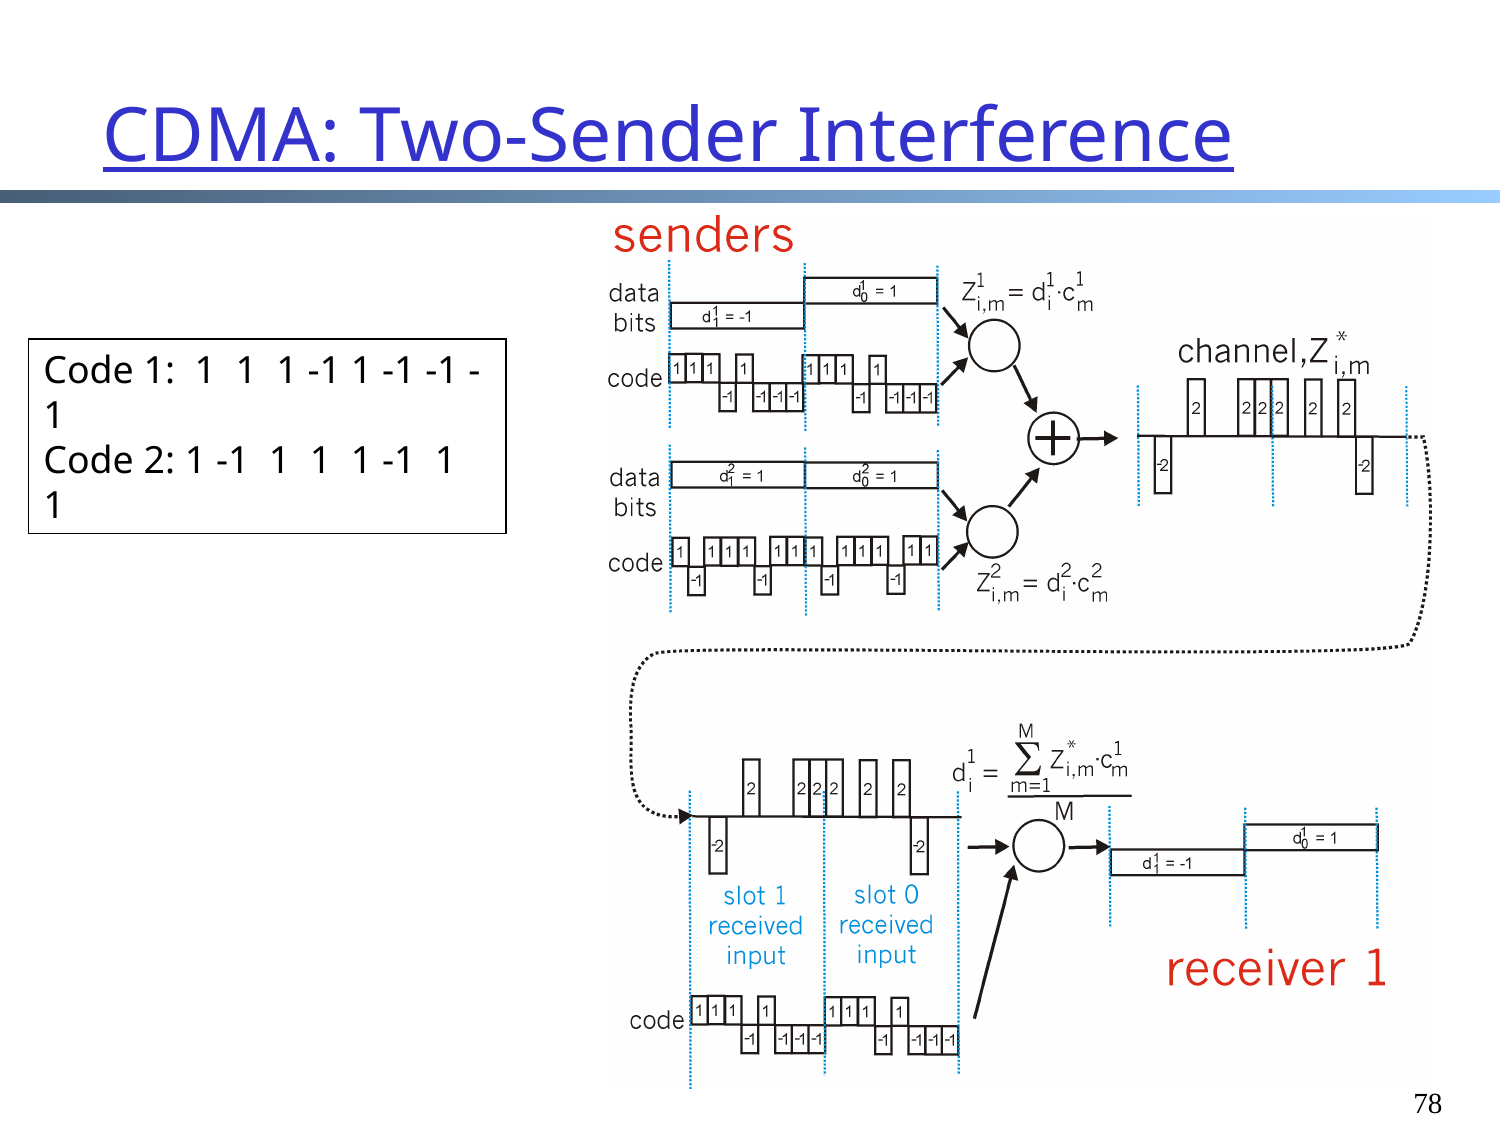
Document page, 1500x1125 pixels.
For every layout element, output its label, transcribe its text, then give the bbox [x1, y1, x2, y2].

picture [606, 215, 1432, 1089]
text_box [1424, 190, 1428, 203]
slide_number 78 [1387, 1076, 1459, 1125]
title CDMA: Two-Sender Interference [87, 37, 1404, 225]
text_box Code 1: 1 1 1 -1 1 -1 -1 -1 Code 2: 1 -1 1 1 1 -1 1 1 [28, 338, 506, 534]
